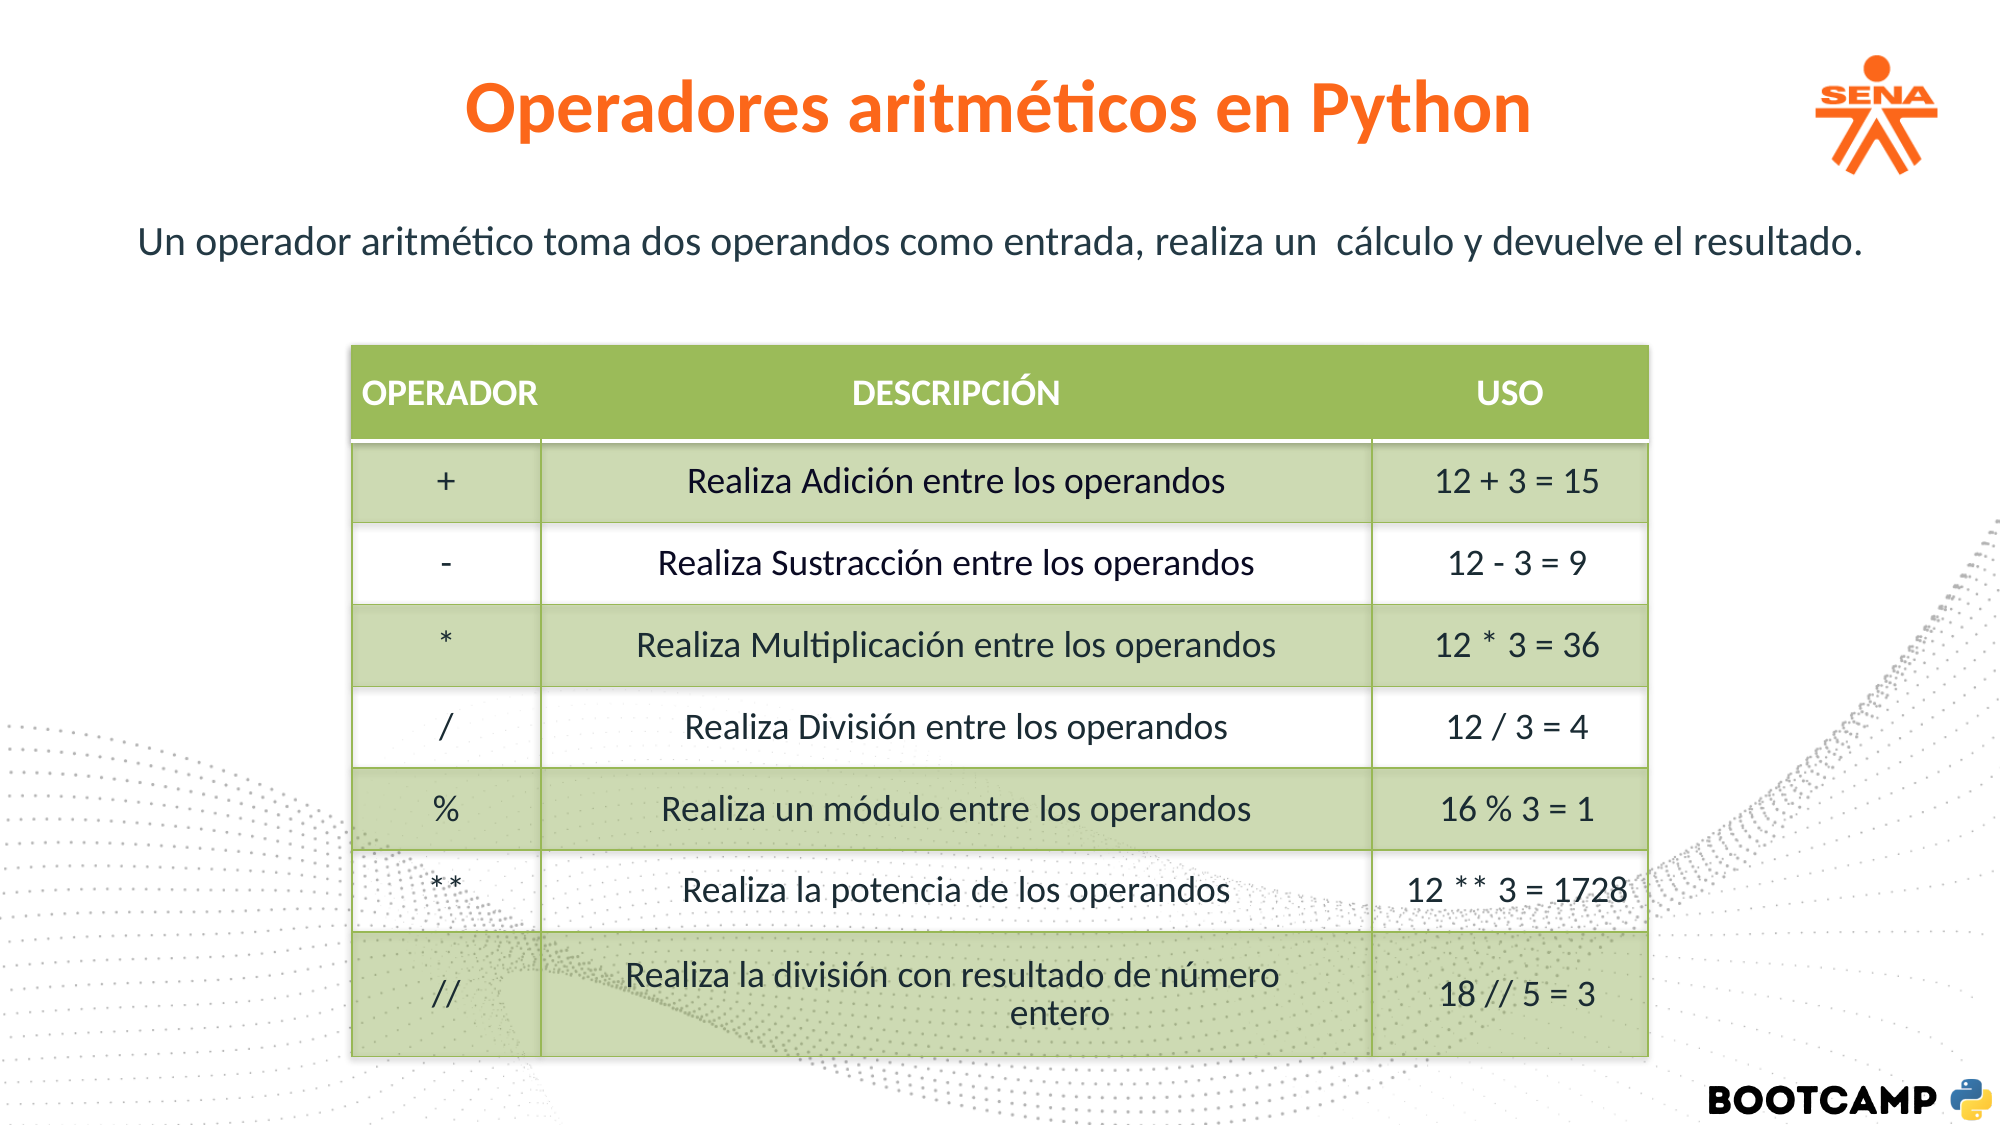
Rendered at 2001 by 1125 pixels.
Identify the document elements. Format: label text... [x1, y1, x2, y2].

picture [0, 0, 2000, 1125]
text_box Un operador aritmético toma dos operandos como entrada, realiza un cálculo y devuelve el resultado. [111, 194, 1889, 264]
table_cell 12 * 3 = 36 [1373, 605, 1647, 686]
table_cell ** [353, 851, 540, 931]
table_header USO [1372, 346, 1647, 439]
text_box Operadores aritméticos en Python [609, 68, 1391, 138]
table_header OPERADOR [353, 346, 541, 439]
table_cell Realiza Adición entre los operandos [542, 443, 1371, 522]
table_cell Realiza Sustracción entre los operandos [542, 523, 1371, 604]
table_cell + [353, 443, 540, 522]
table_cell Realiza un módulo entre los operandos [542, 769, 1371, 849]
table_cell % [353, 769, 540, 849]
table_cell * [353, 605, 540, 686]
table_cell Realiza Multiplicación entre los operandos [542, 605, 1371, 686]
table_cell 12 ** 3 = 1728 [1373, 851, 1647, 931]
table_cell - [353, 523, 540, 604]
table_cell 16 % 3 = 1 [1373, 769, 1647, 849]
table_cell // [353, 933, 540, 1056]
table_cell 12 - 3 = 9 [1373, 523, 1647, 604]
table_cell 12 / 3 = 4 [1373, 687, 1647, 767]
table_cell Realiza División entre los operandos [542, 687, 1371, 767]
table_cell / [353, 687, 540, 767]
table_header DESCRIPCIÓN [541, 346, 1372, 439]
table_cell Realiza la potencia de los operandos [542, 851, 1371, 931]
table_cell Realiza la división con resultado de número entero [542, 933, 1371, 1056]
table_cell 18 // 5 = 3 [1373, 933, 1647, 1056]
table_cell 12 + 3 = 15 [1373, 443, 1647, 522]
